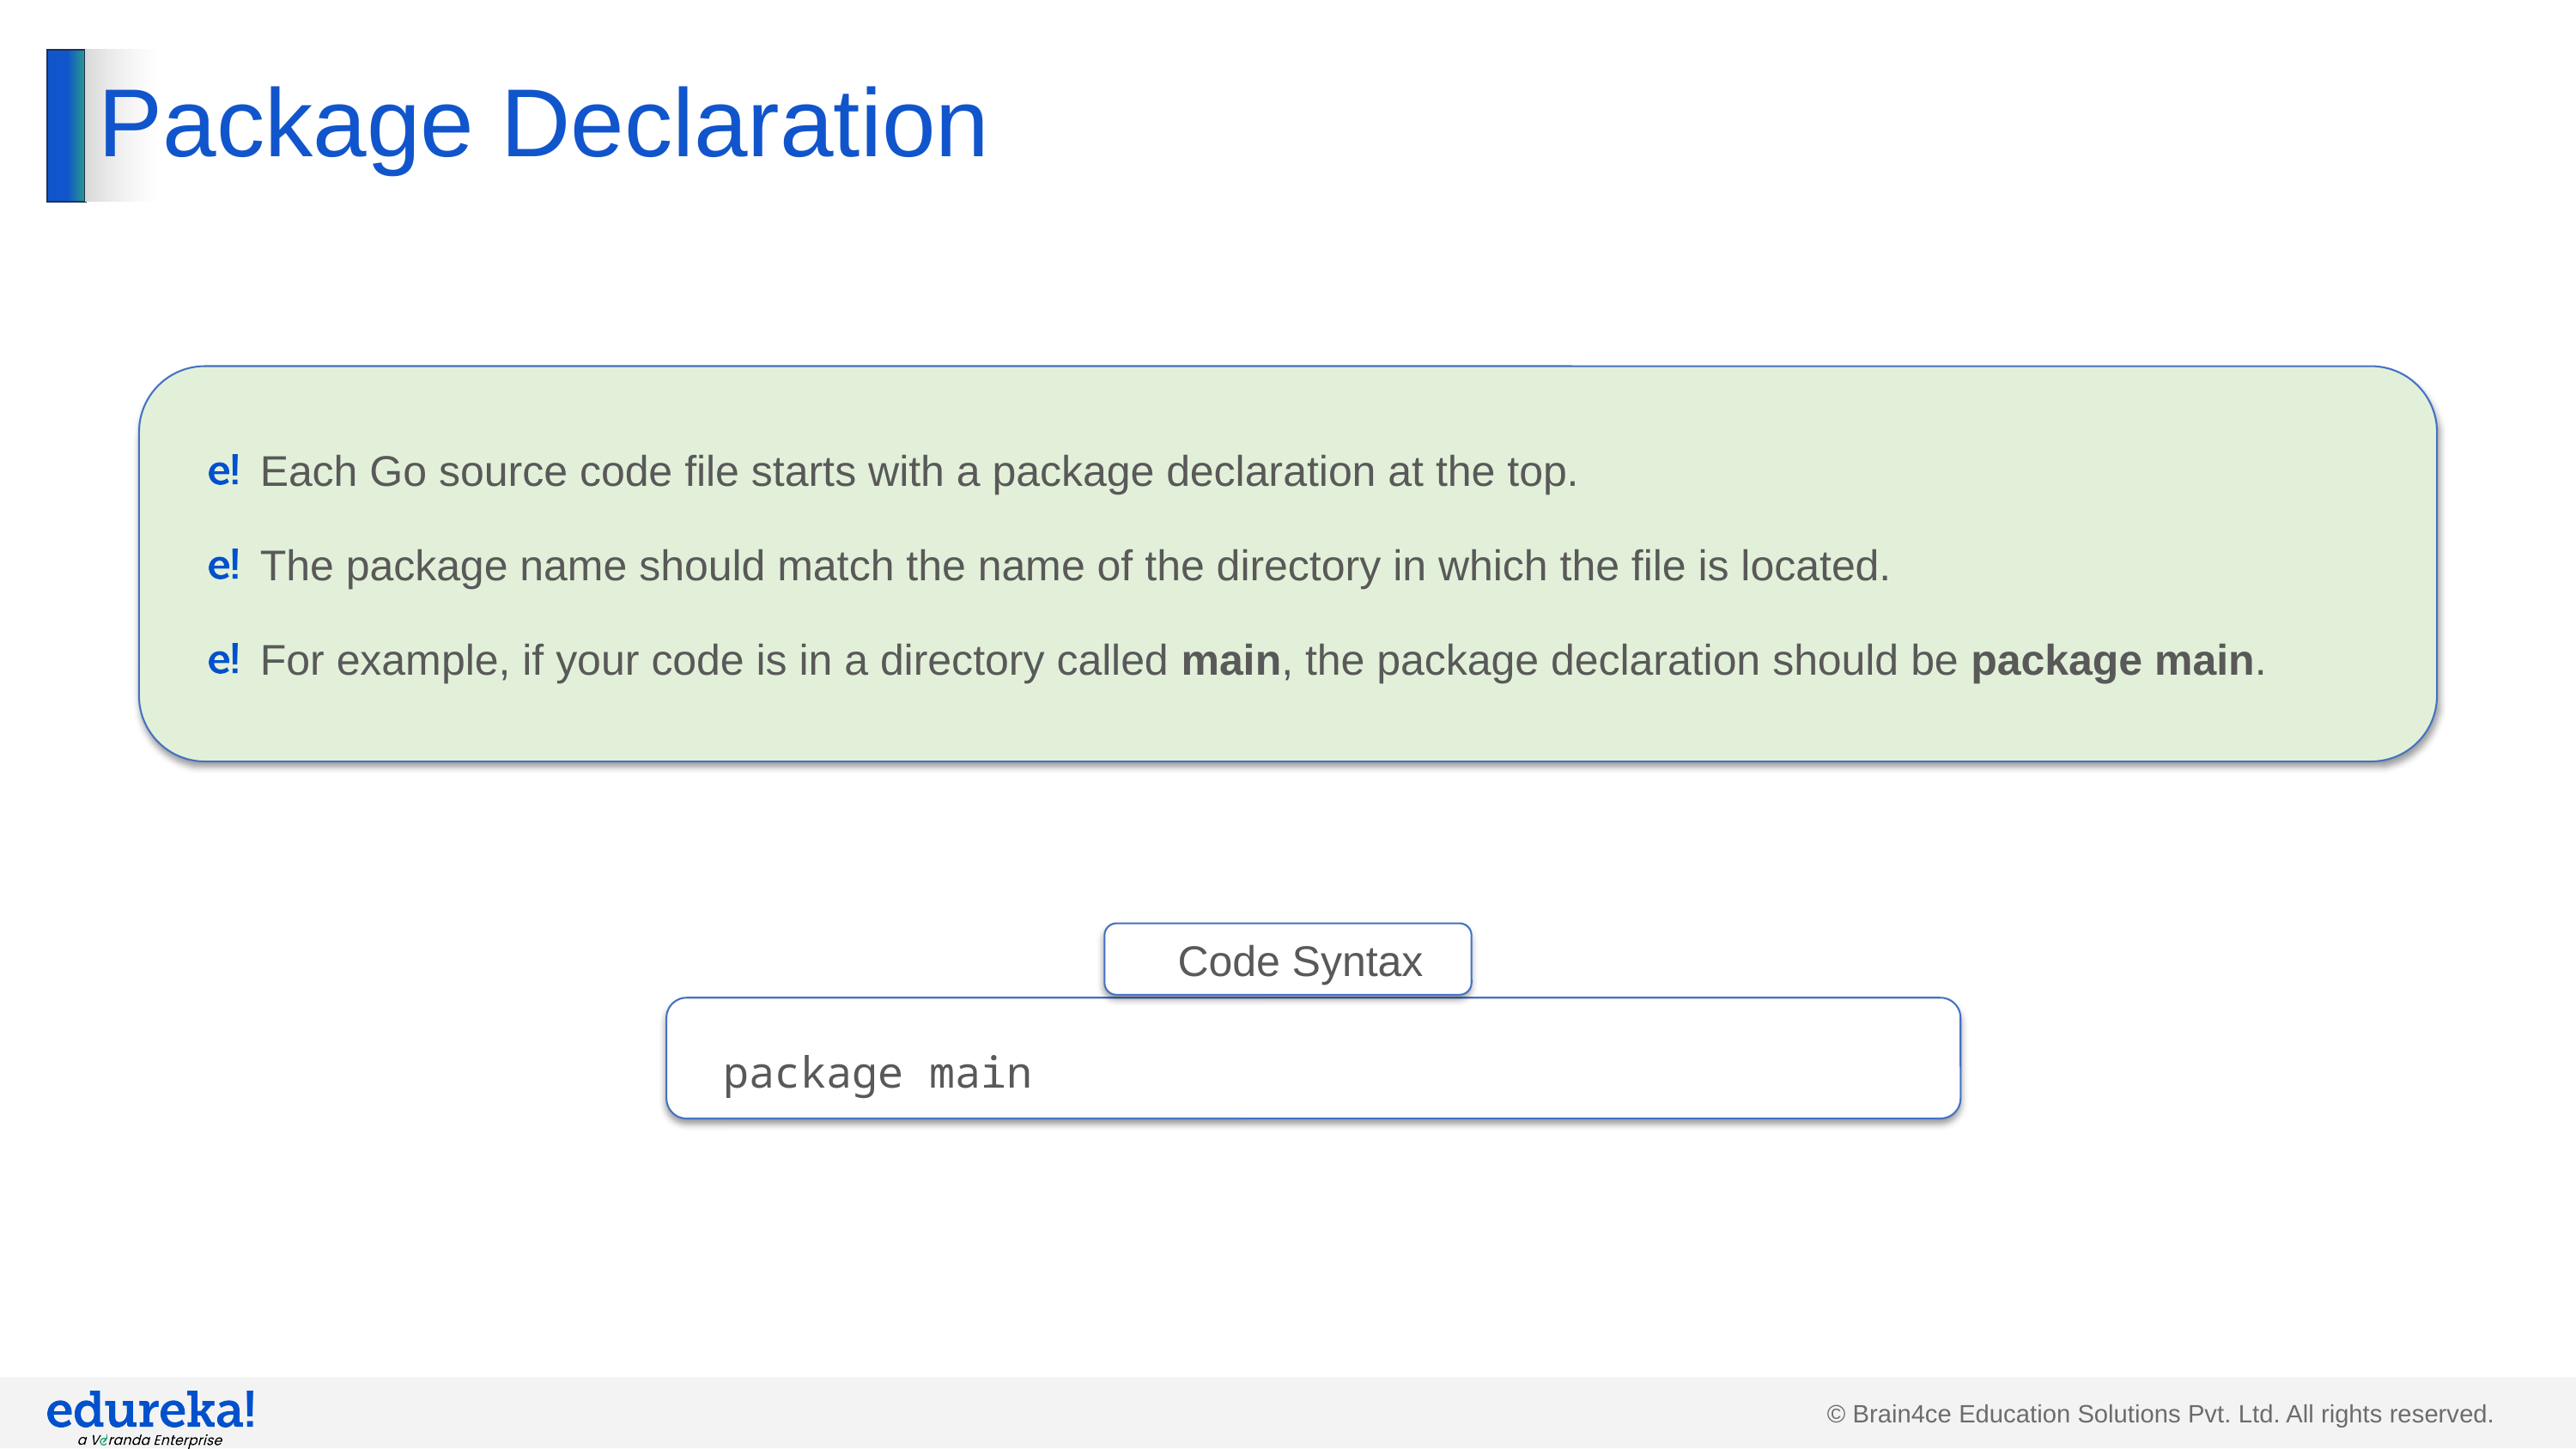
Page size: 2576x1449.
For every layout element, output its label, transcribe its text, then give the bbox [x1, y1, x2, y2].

title Package Declaration [85, 49, 2491, 202]
text_box Code Syntax [1104, 923, 1472, 995]
picture [209, 643, 238, 674]
picture [209, 454, 238, 485]
picture [209, 549, 238, 579]
picture [47, 1391, 253, 1449]
text_box Each Go source code file starts with a package declaration at the top. The package name should match the name of the directory in which the file is located. For example, if your code is in a directory called main, the package declaration should be package main. [138, 366, 2438, 762]
text_box package main [666, 997, 1961, 1119]
